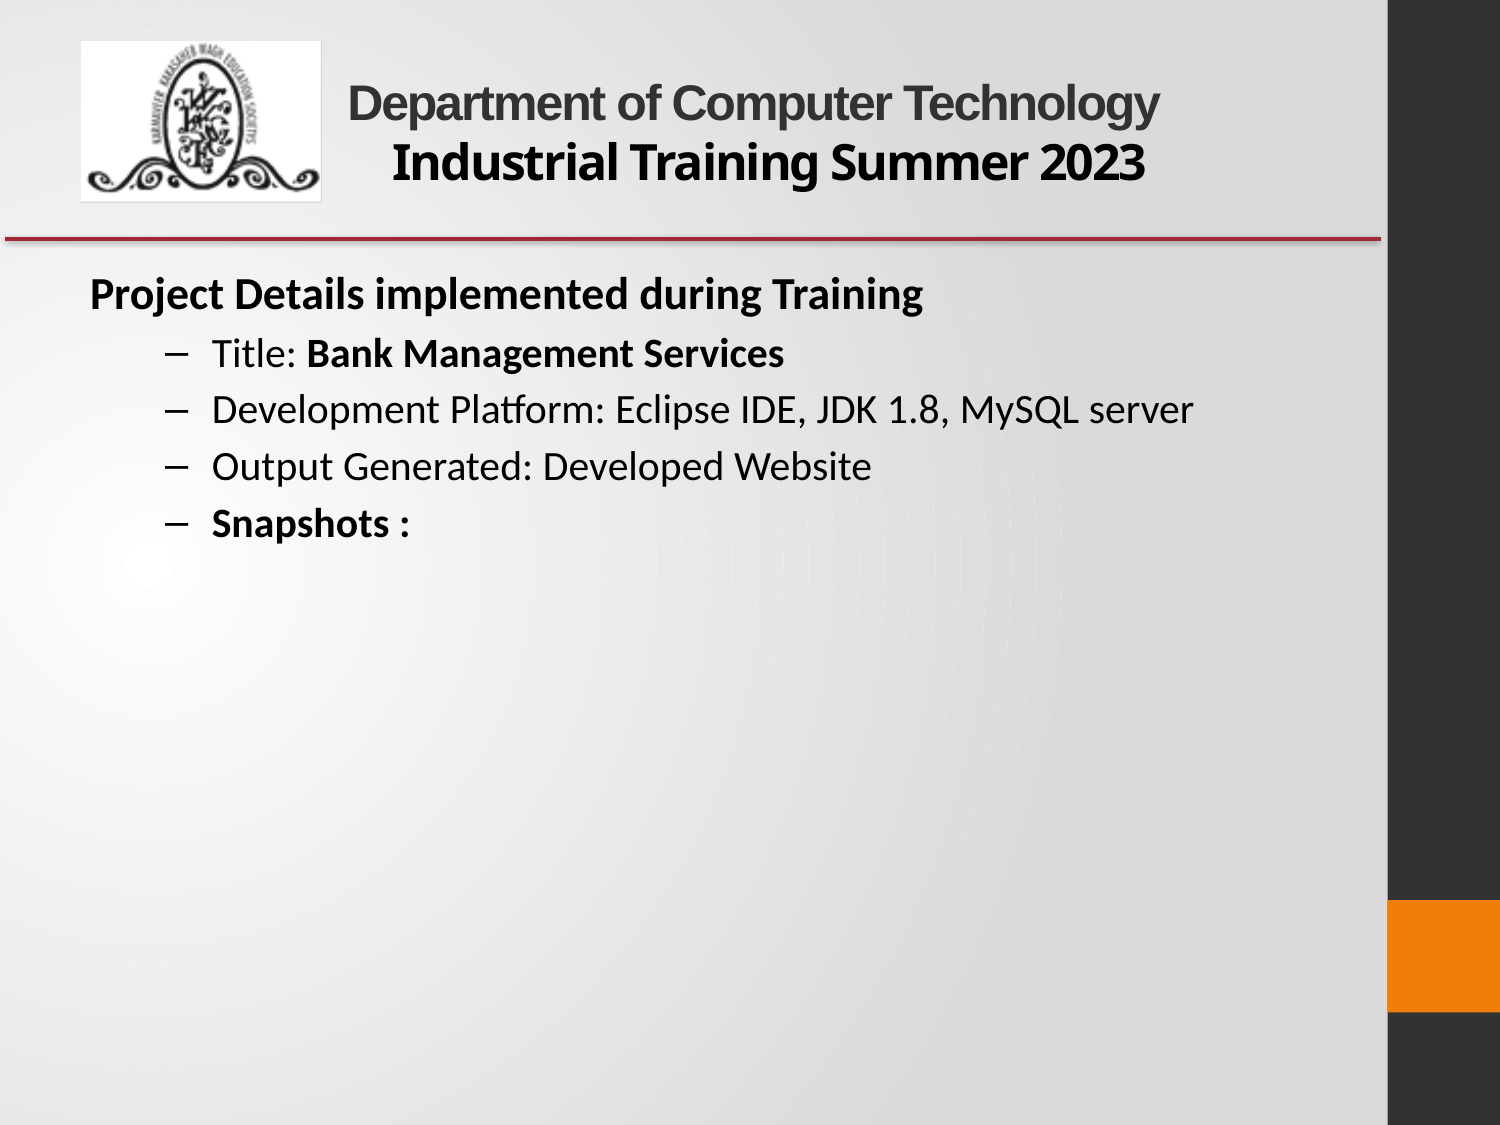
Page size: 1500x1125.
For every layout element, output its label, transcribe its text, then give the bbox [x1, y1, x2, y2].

text_box Department of Computer Technology Industrial Training Summer 2023 [68, 41, 1319, 230]
list Project Details implemented during Training Title: Bank Management Services Development Platform: Eclipse IDE, JDK 1.8, MySQL server Output Generated: Developed Website Snapshots : [75, 262, 1325, 1050]
picture [80, 41, 325, 207]
